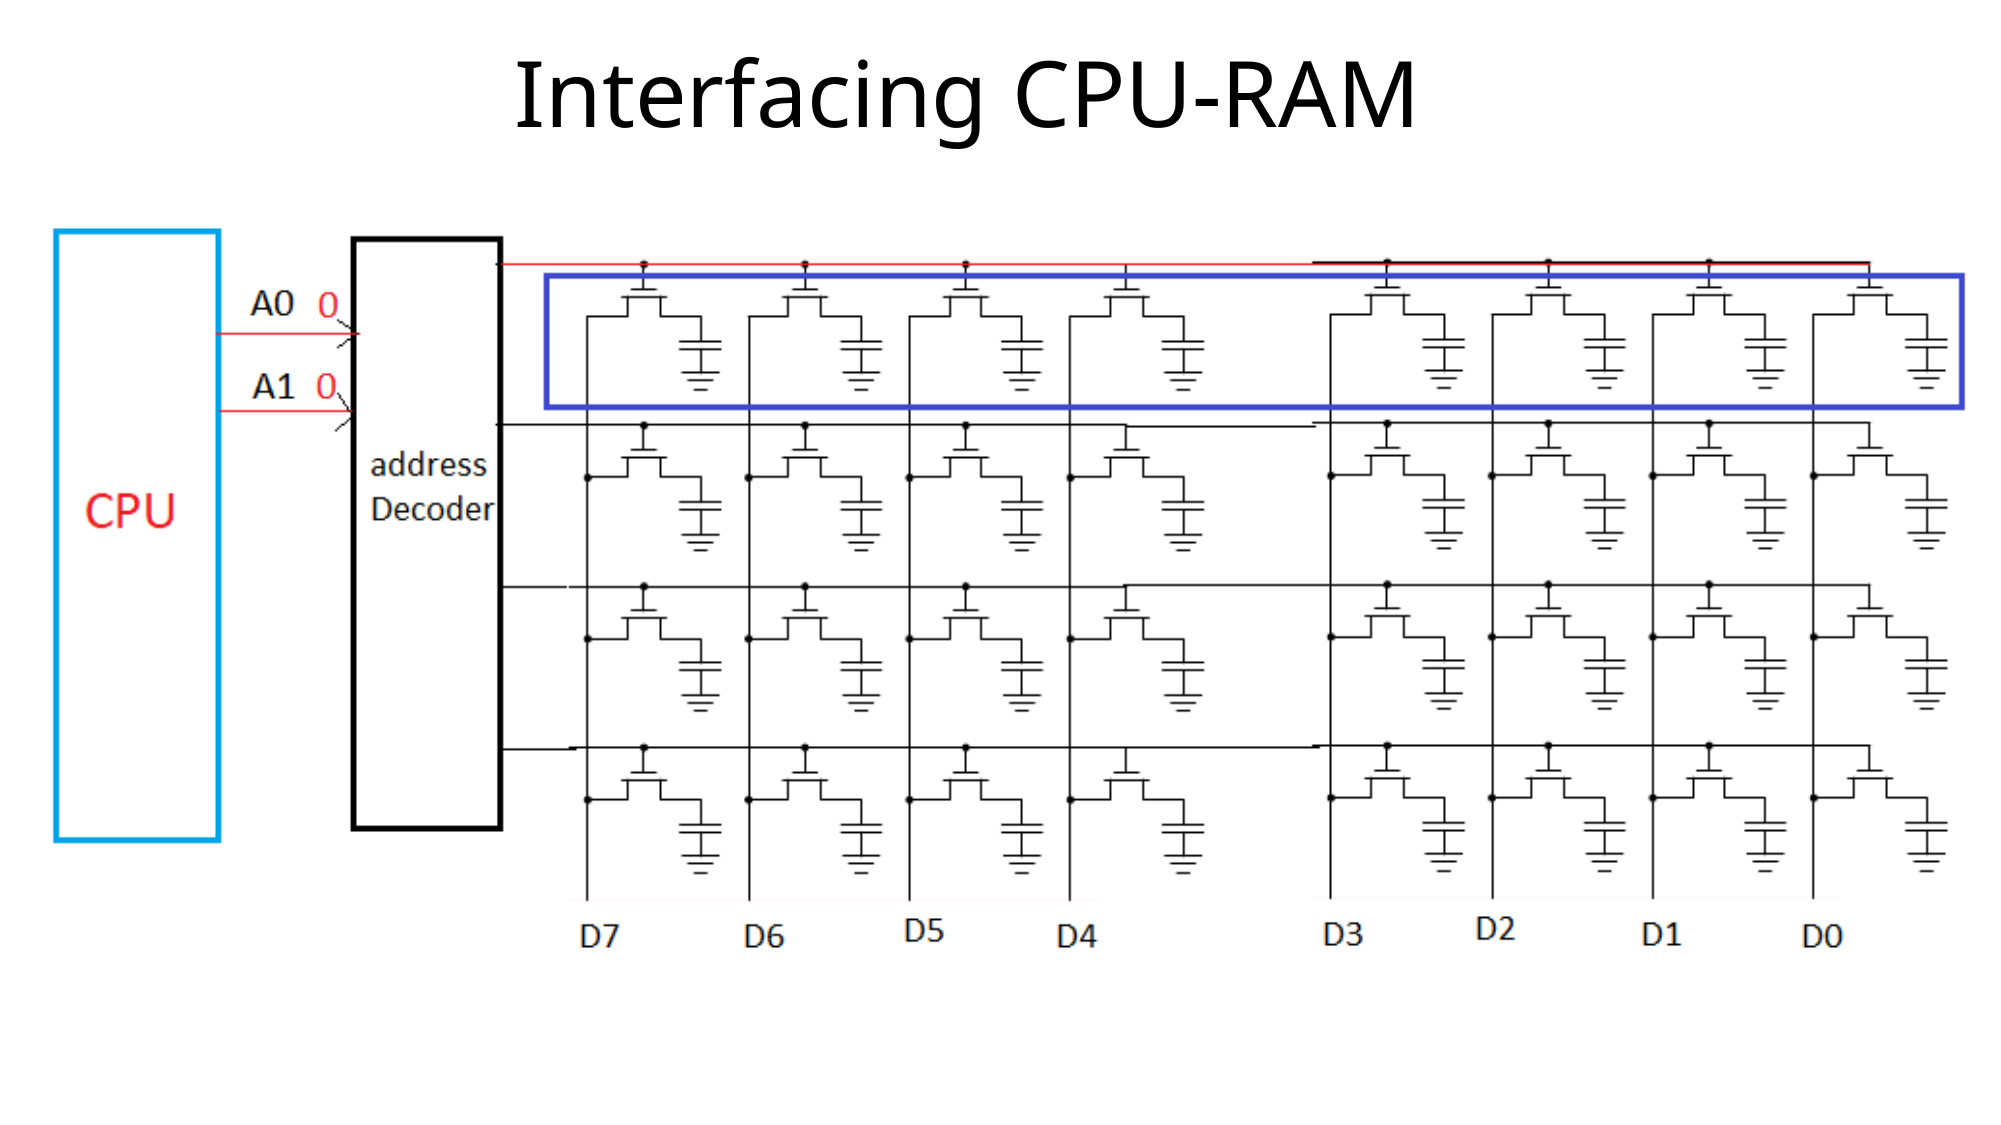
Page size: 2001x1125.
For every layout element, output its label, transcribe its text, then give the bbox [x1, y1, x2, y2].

title Interfacing CPU-RAM [105, 36, 1831, 159]
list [19, 198, 2000, 975]
